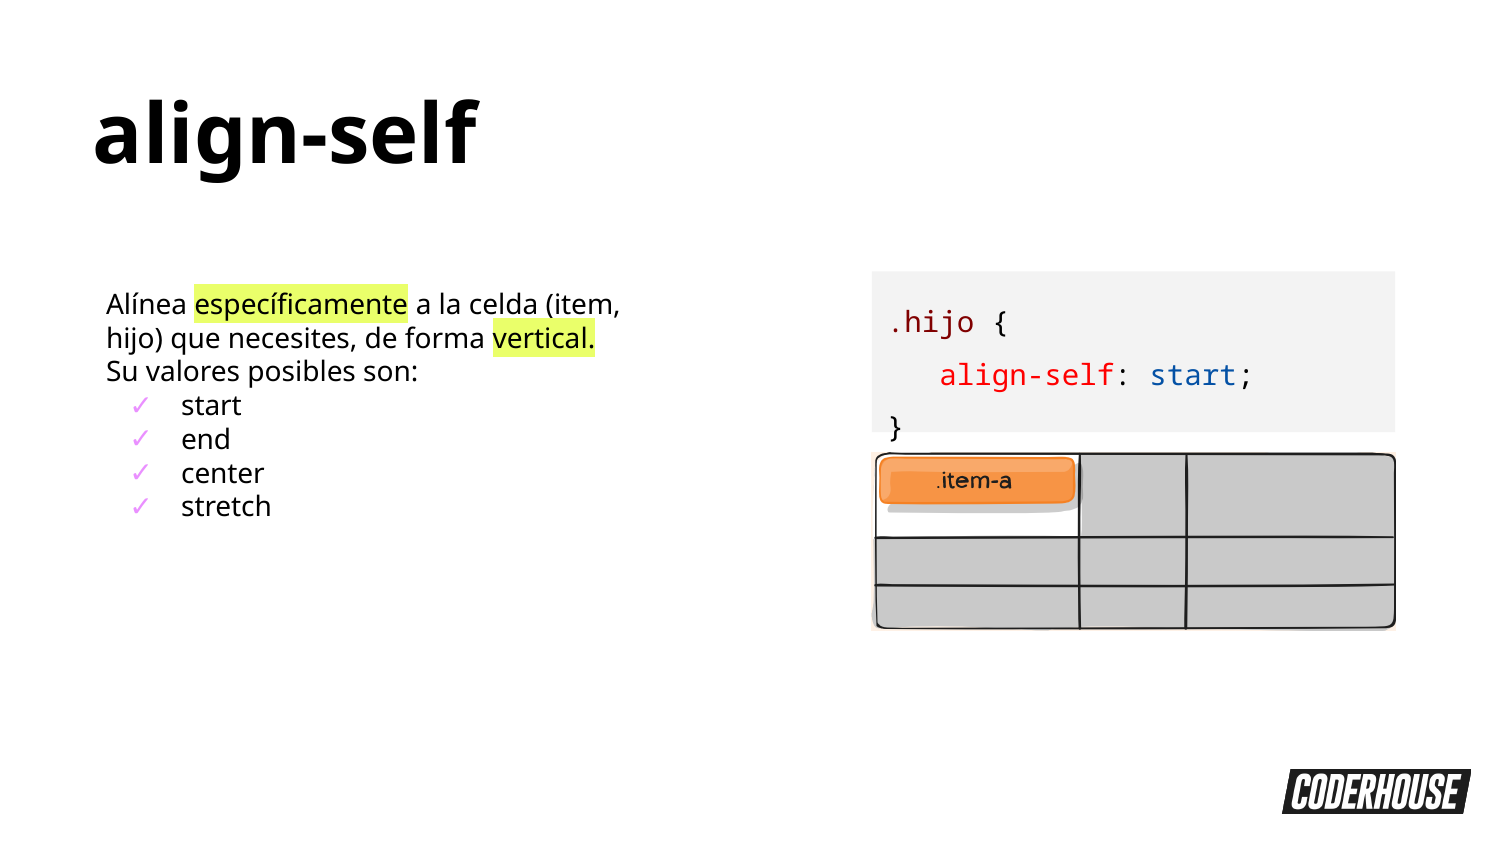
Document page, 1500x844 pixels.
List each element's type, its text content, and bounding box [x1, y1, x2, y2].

text_box align-self [78, 76, 1437, 197]
picture [1281, 769, 1471, 814]
text_box Alínea específicamente a la celda (item, hijo) que necesites, de forma vertical. Su valores posibles son: start end center stretch [90, 271, 665, 532]
picture [871, 452, 1396, 631]
text_box .hijo { align-self: start; } [871, 271, 1396, 433]
